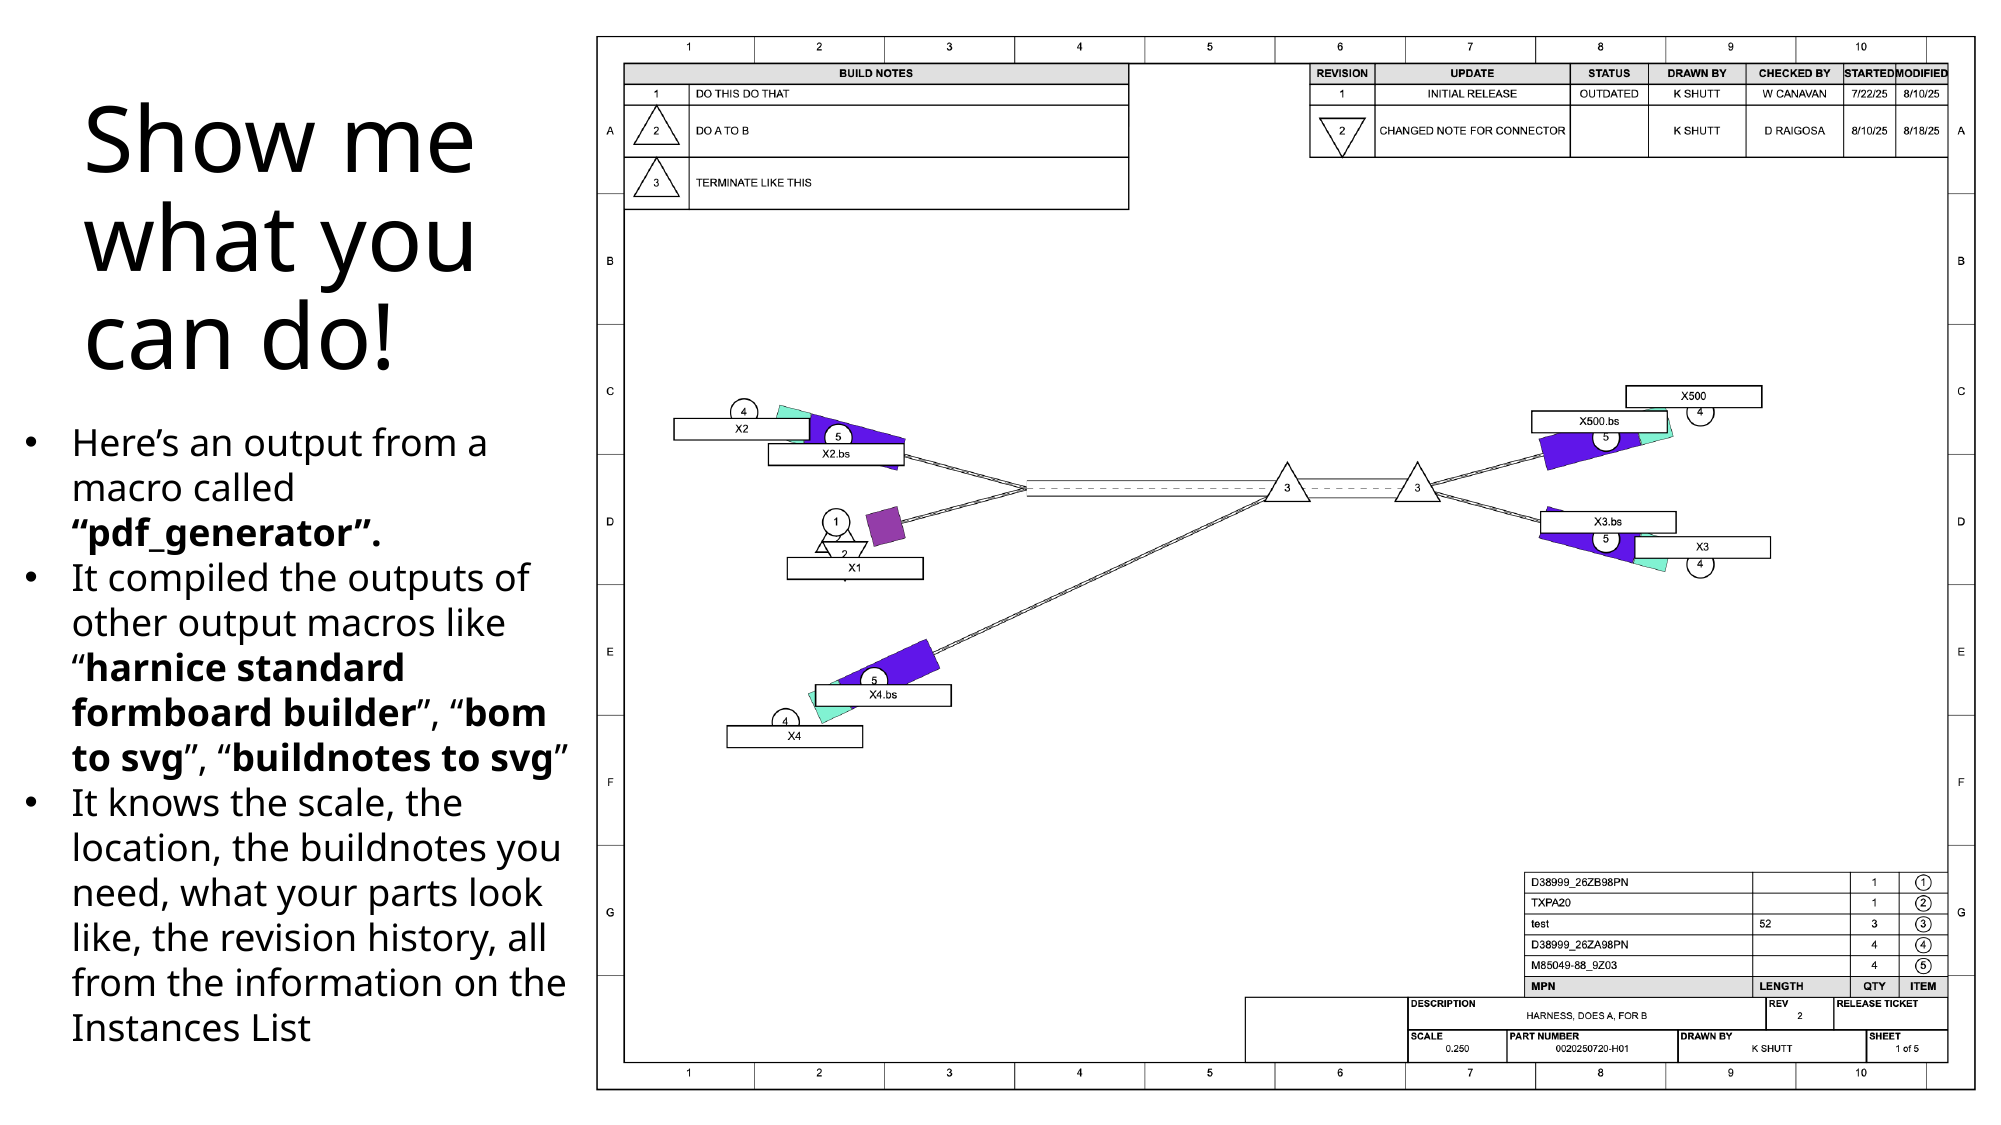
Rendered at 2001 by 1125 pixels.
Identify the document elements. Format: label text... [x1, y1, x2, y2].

title Show me what you can do! [68, 62, 575, 411]
text_box Here’s an output from a macro called “pdf_generator”. It compiled the outputs of other output macros like “harnice standard formboard builder”, “bom to svg”, “buildnotes to svg” It knows the scale, the location, the buildnotes you need, what your parts look like, the revision history, all from the information on the Instances List [9, 411, 575, 1057]
picture [575, 14, 1996, 1110]
